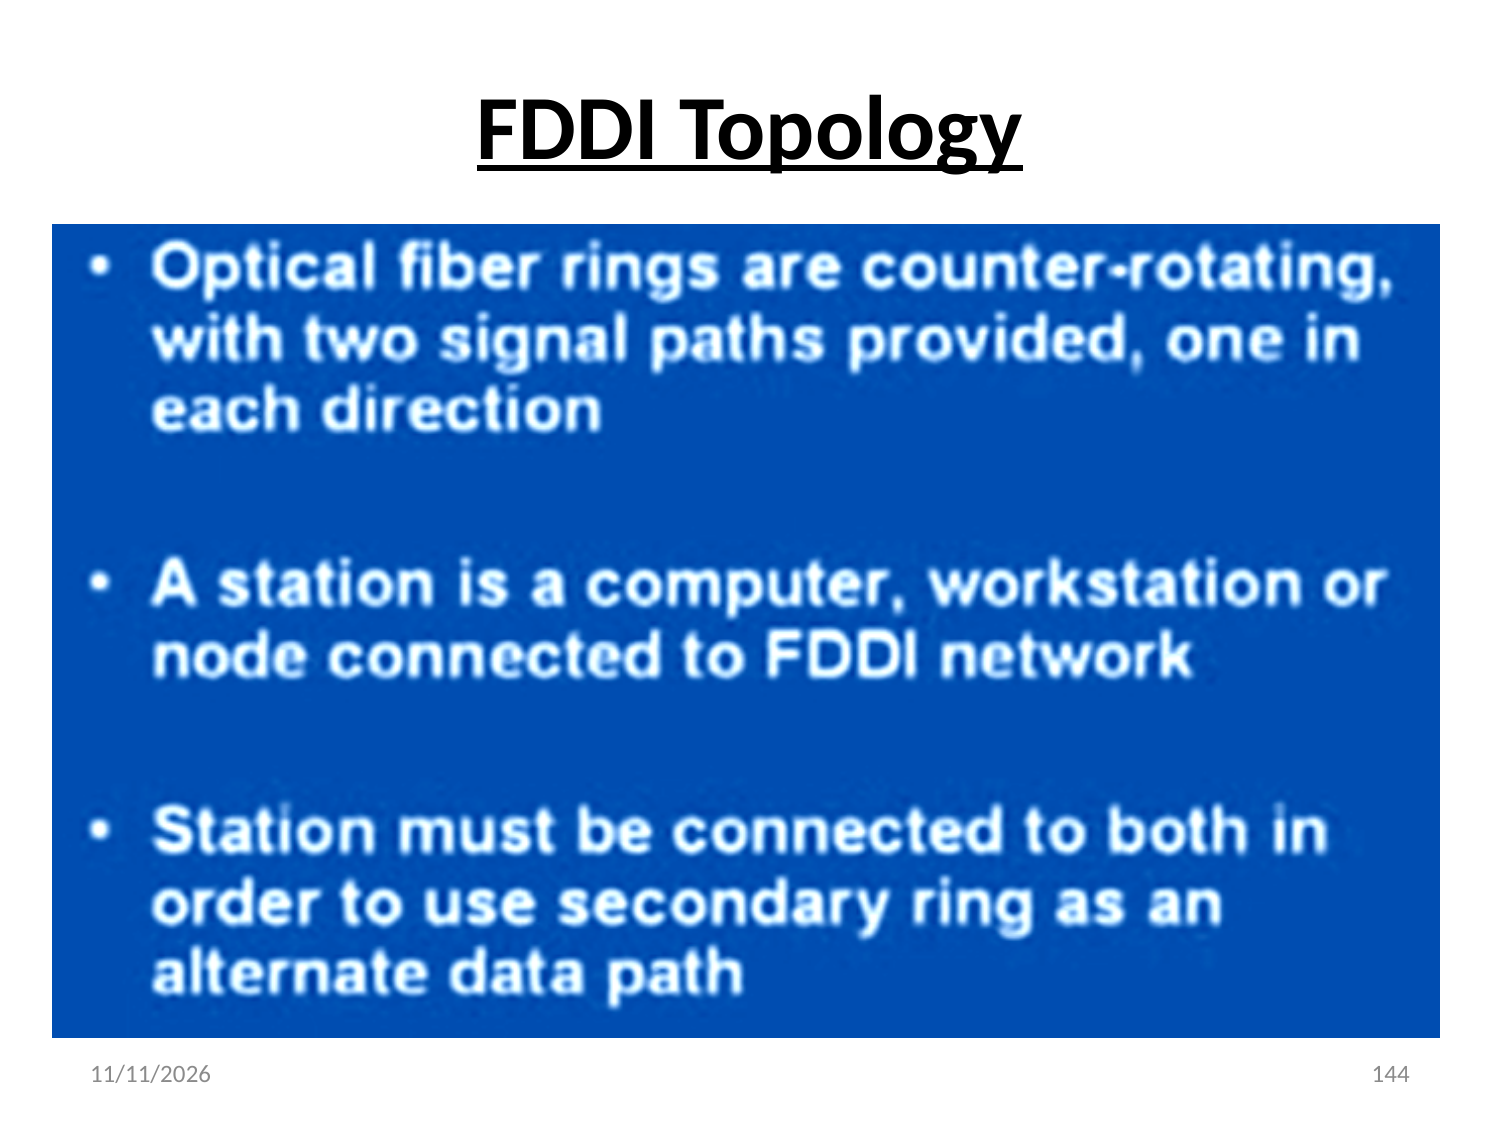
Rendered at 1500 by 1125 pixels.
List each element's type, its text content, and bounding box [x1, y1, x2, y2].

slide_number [75, 1046, 425, 1103]
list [51, 224, 1440, 1038]
slide_number 144 [1074, 1046, 1425, 1103]
title FDDI Topology [75, 45, 1425, 200]
